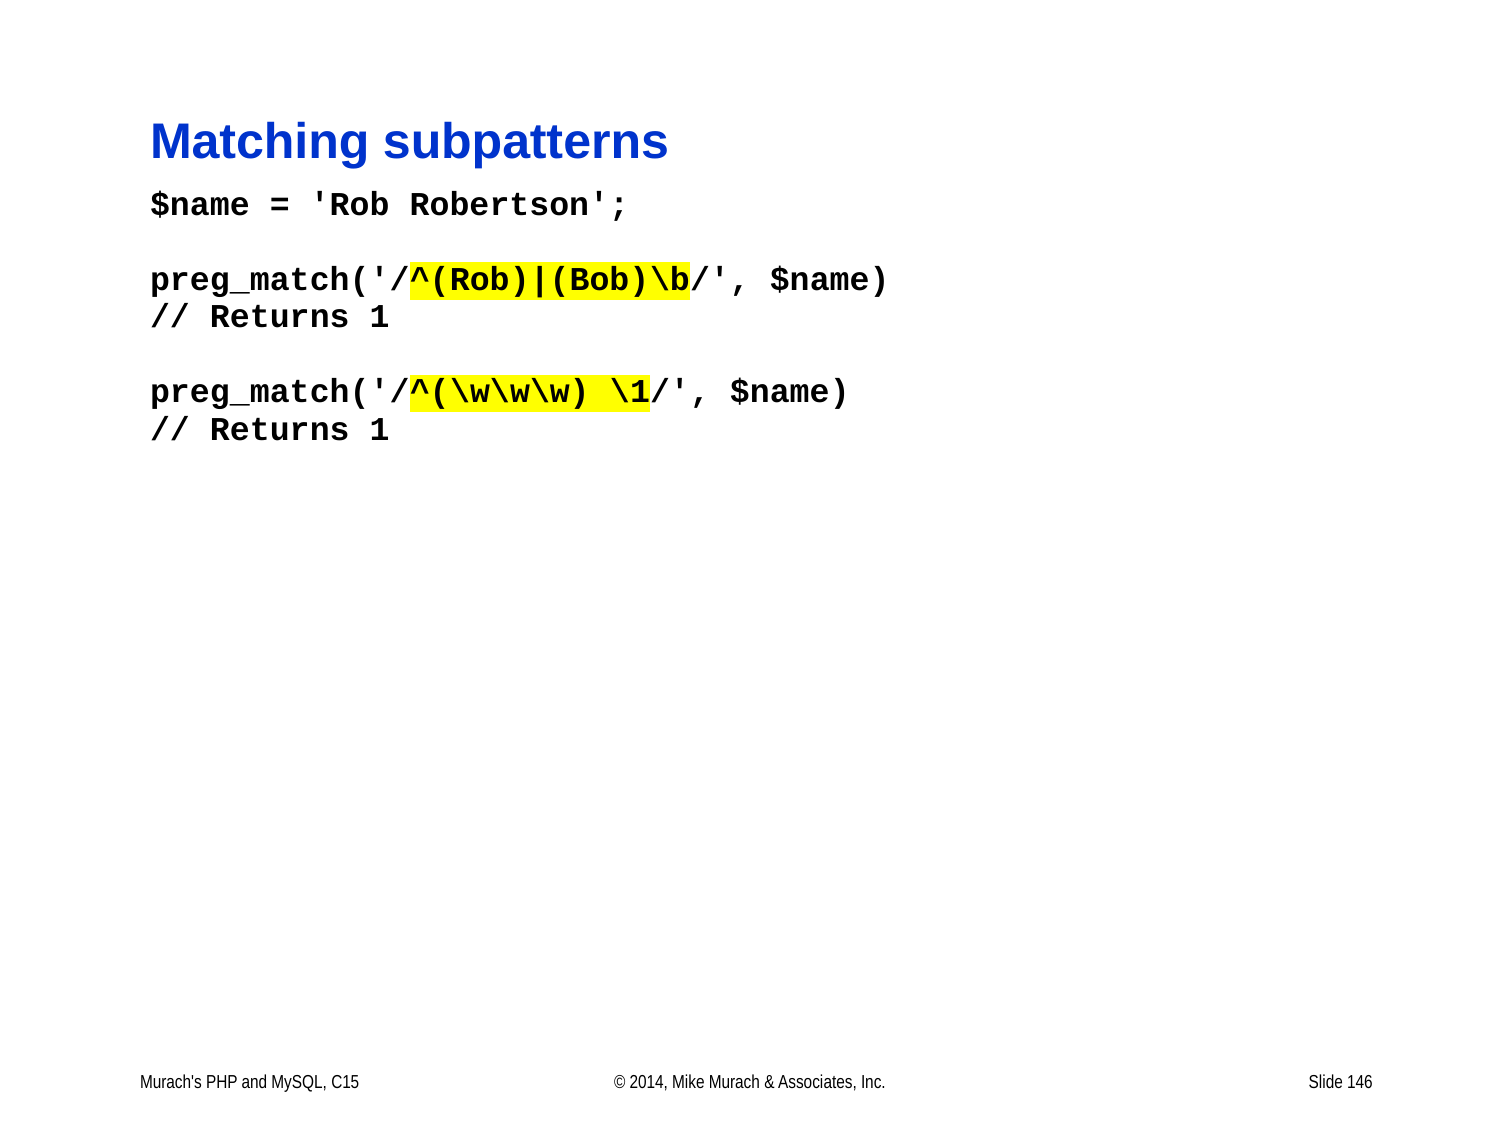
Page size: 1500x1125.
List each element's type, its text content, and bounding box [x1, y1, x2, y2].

footer © 2014, Mike Murach & Associates, Inc. [474, 1025, 1025, 1100]
slide_number Slide 146 [1074, 1025, 1388, 1100]
slide_number Murach's PHP and MySQL, C15 [125, 1025, 450, 1100]
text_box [149, 187, 1348, 542]
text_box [149, 112, 1128, 183]
